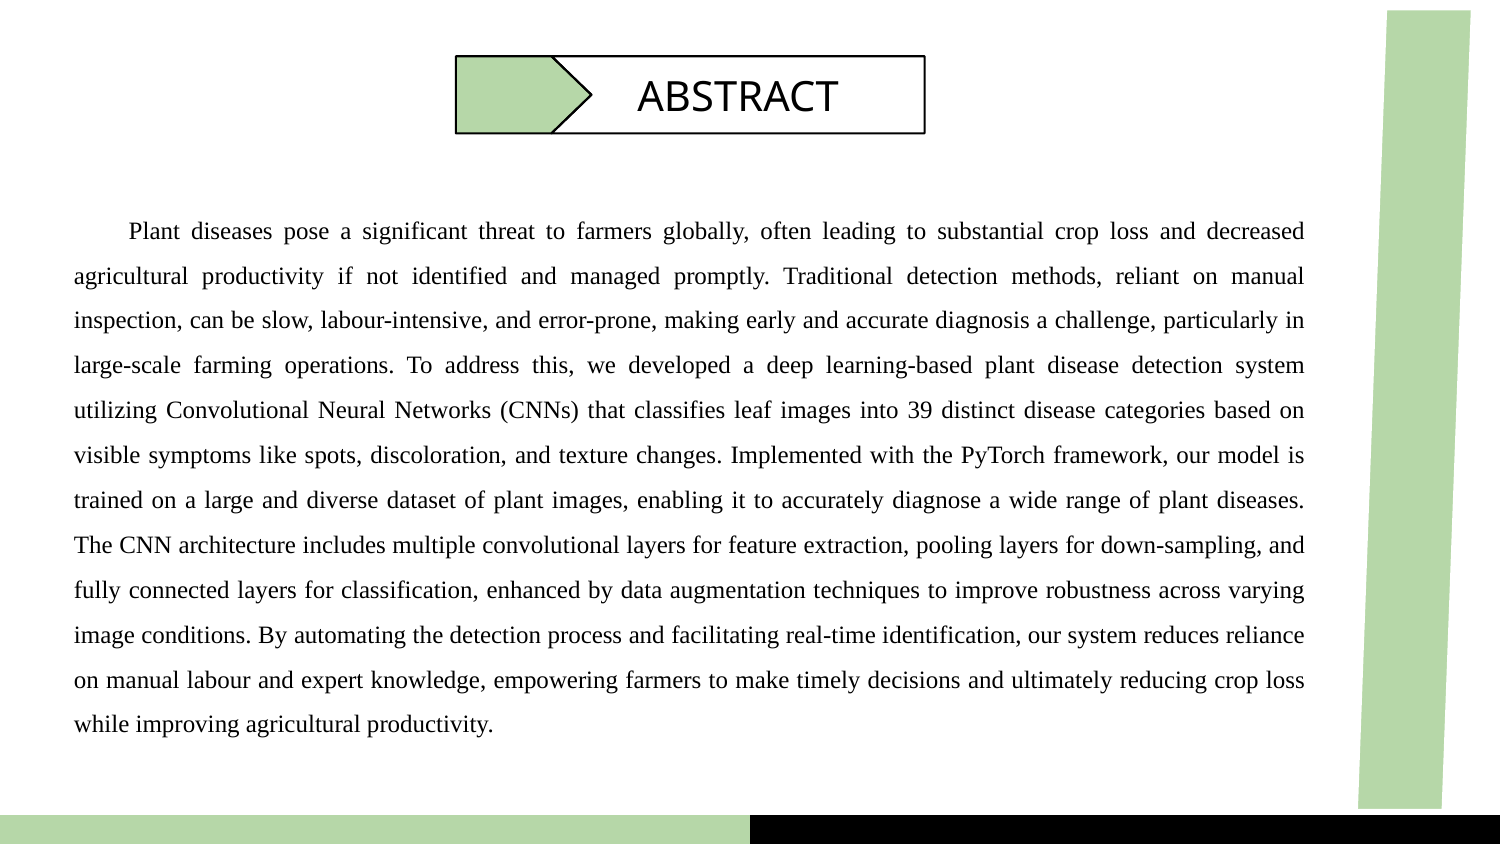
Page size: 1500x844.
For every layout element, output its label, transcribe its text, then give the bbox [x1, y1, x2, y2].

list Plant diseases pose a significant threat to farmers globally, often leading to substantial crop loss and decreased agricultural productivity if not identified and managed promptly. Traditional detection methods, reliant on manual inspection, can be slow, labour-intensive, and error-prone, making early and accurate diagnosis a challenge, particularly in large-scale farming operations. To address this, we developed a deep learning-based plant disease detection system utilizing Convolutional Neural Networks (CNNs) that classifies leaf images into 39 distinct disease categories based on visible symptoms like spots, discoloration, and texture changes. Implemented with the PyTorch framework, our model is trained on a large and diverse dataset of plant images, enabling it to accurately diagnose a wide range of plant diseases. The CNN architecture includes multiple convolutional layers for feature extraction, pooling layers for down-sampling, and fully connected layers for classification, enhanced by data augmentation techniques to improve robustness across varying image conditions. By automating the detection process and facilitating real-time identification, our system reduces reliance on manual labour and expert knowledge, empowering farmers to make timely decisions and ultimately reducing crop loss while improving agricultural productivity. [58, 184, 1322, 788]
text_box [1353, 6, 1476, 814]
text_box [455, 56, 925, 134]
